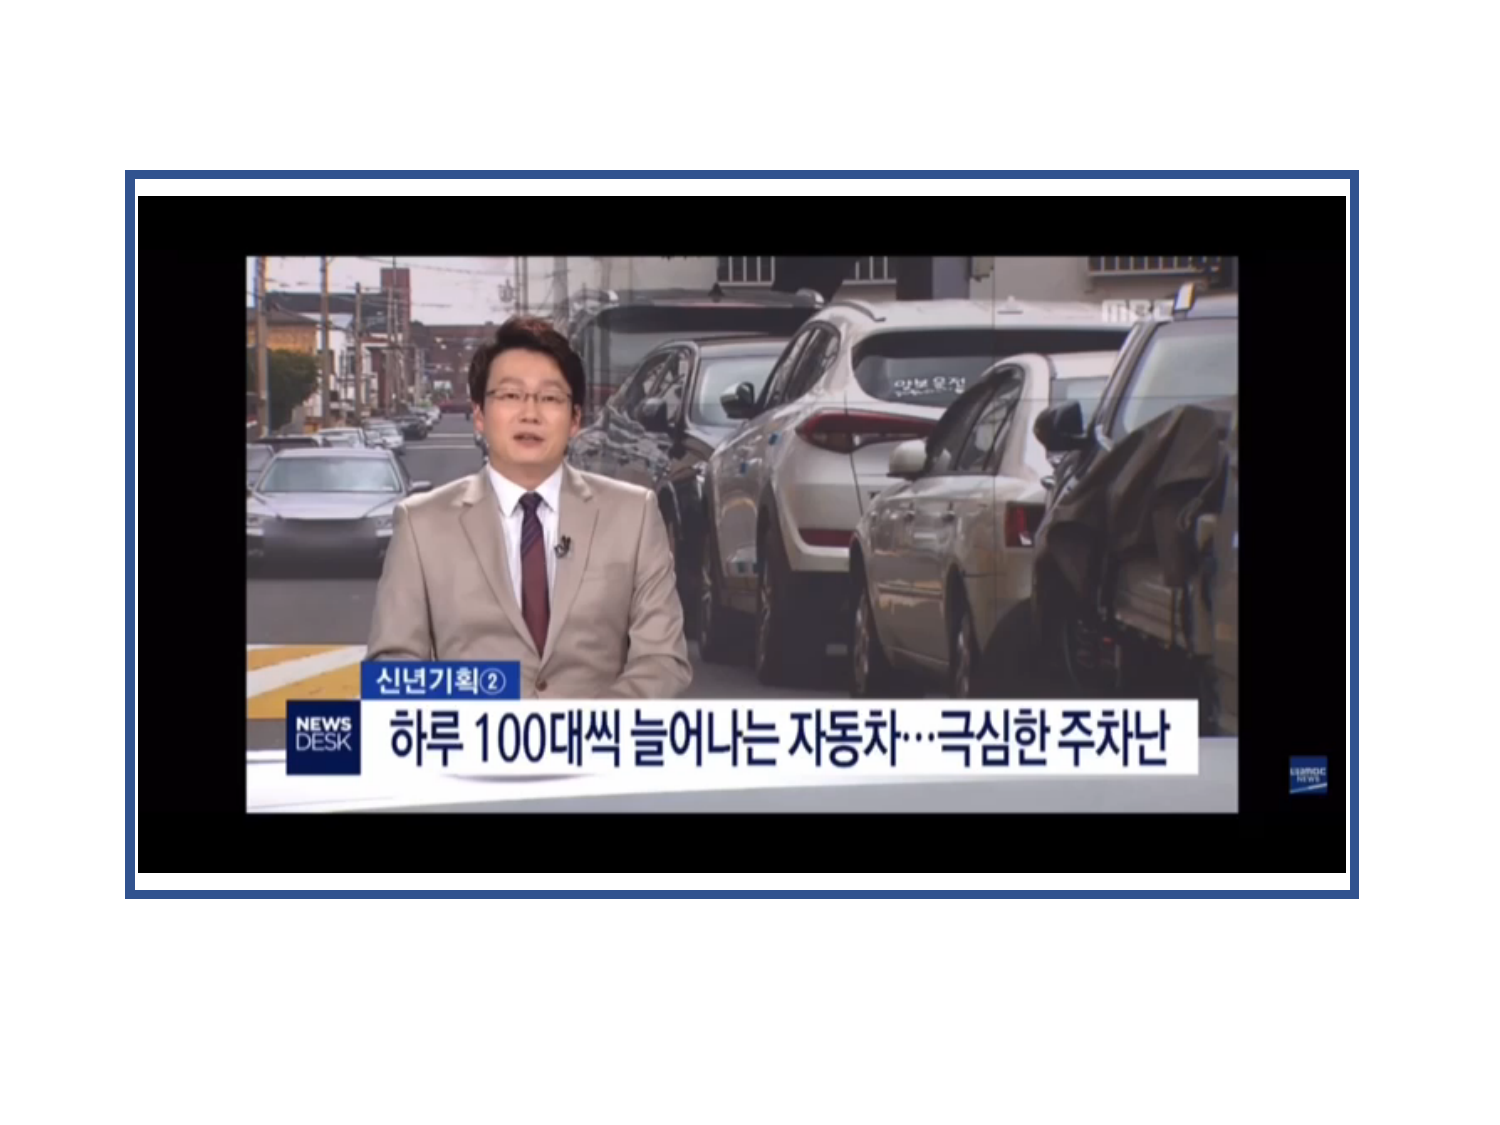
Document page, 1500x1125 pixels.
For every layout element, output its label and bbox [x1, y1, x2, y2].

text_box [129, 174, 1355, 895]
text_box [137, 195, 1347, 874]
